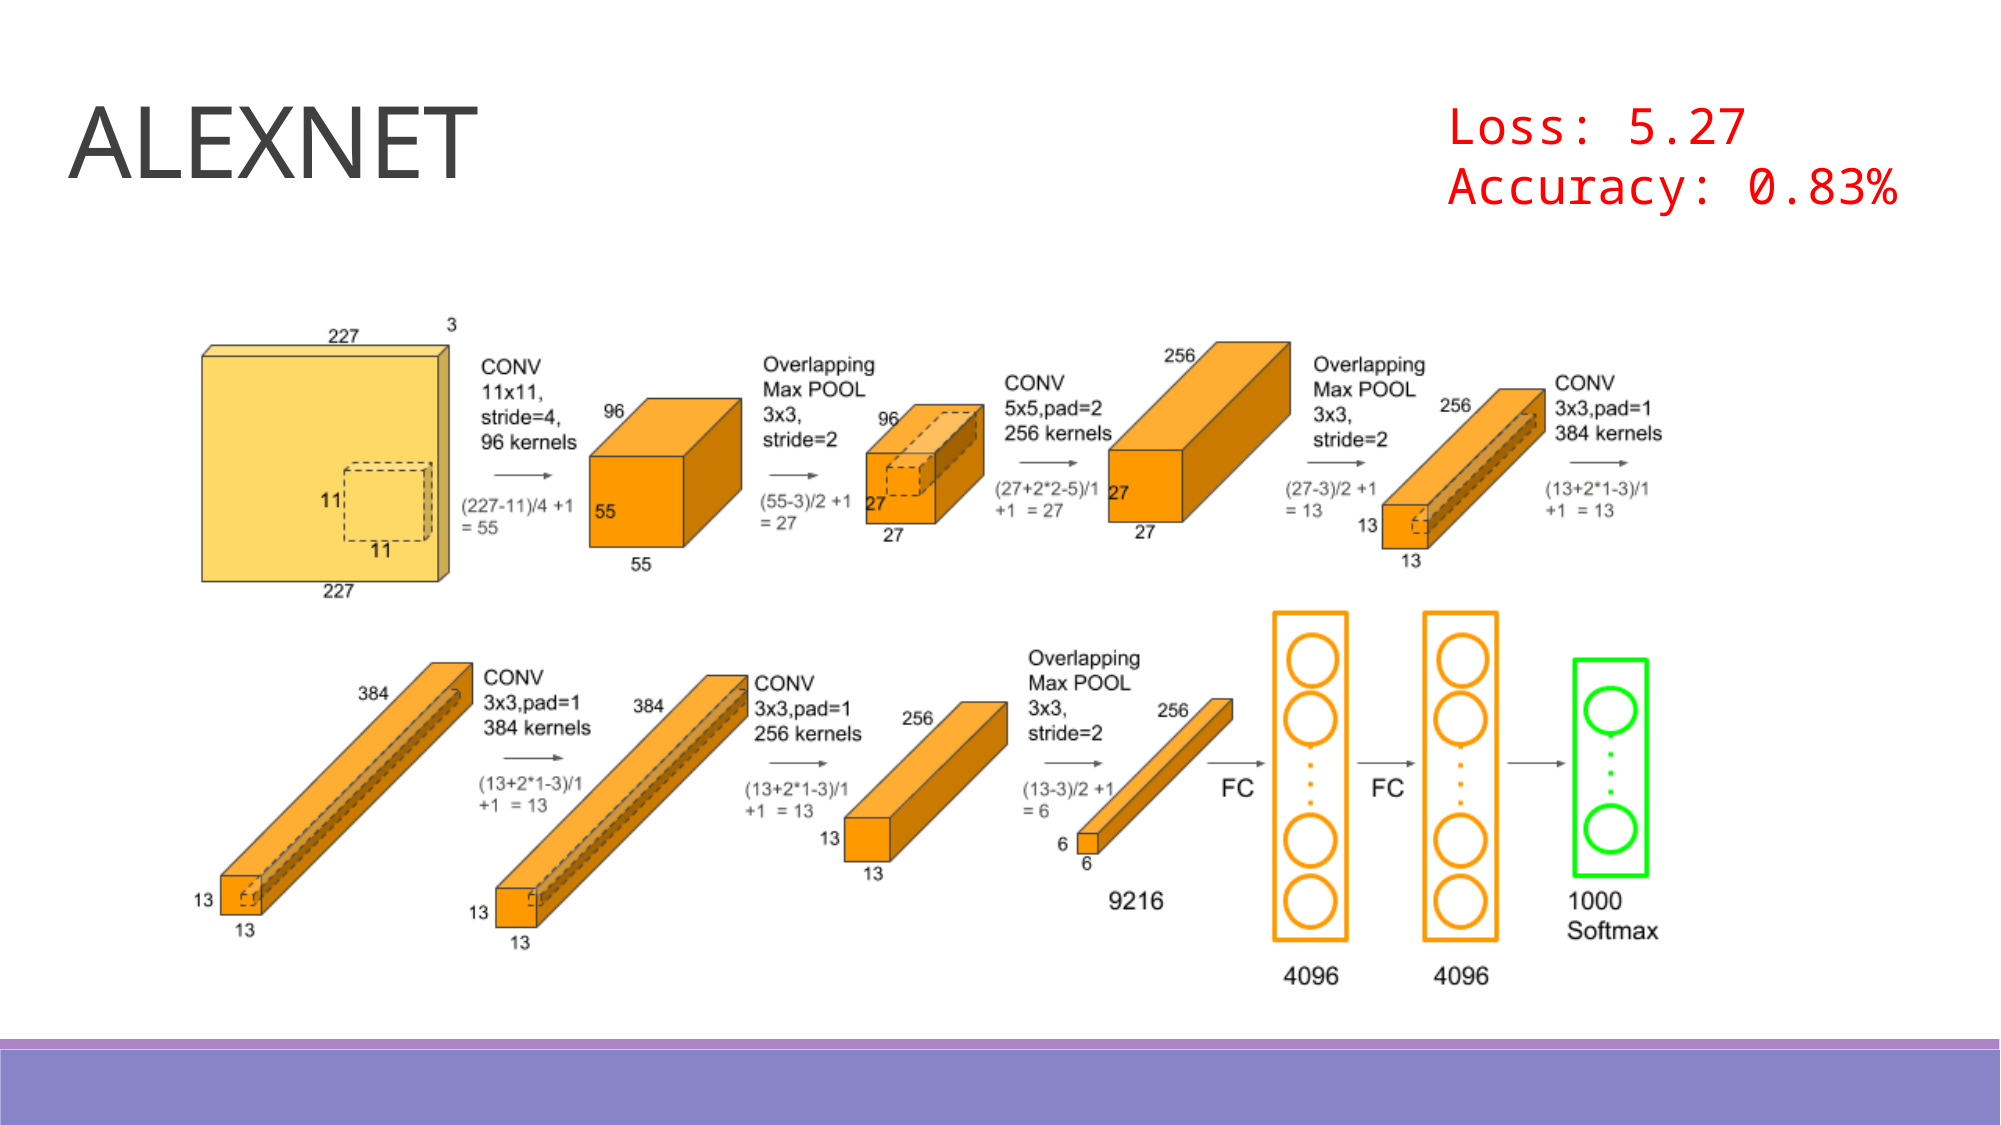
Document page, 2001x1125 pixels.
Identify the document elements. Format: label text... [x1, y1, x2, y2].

picture [189, 193, 1691, 1039]
text_box Loss: 5.27 Accuracy: 0.83% [1432, 87, 2000, 222]
title ALEXNET [53, 0, 1704, 207]
